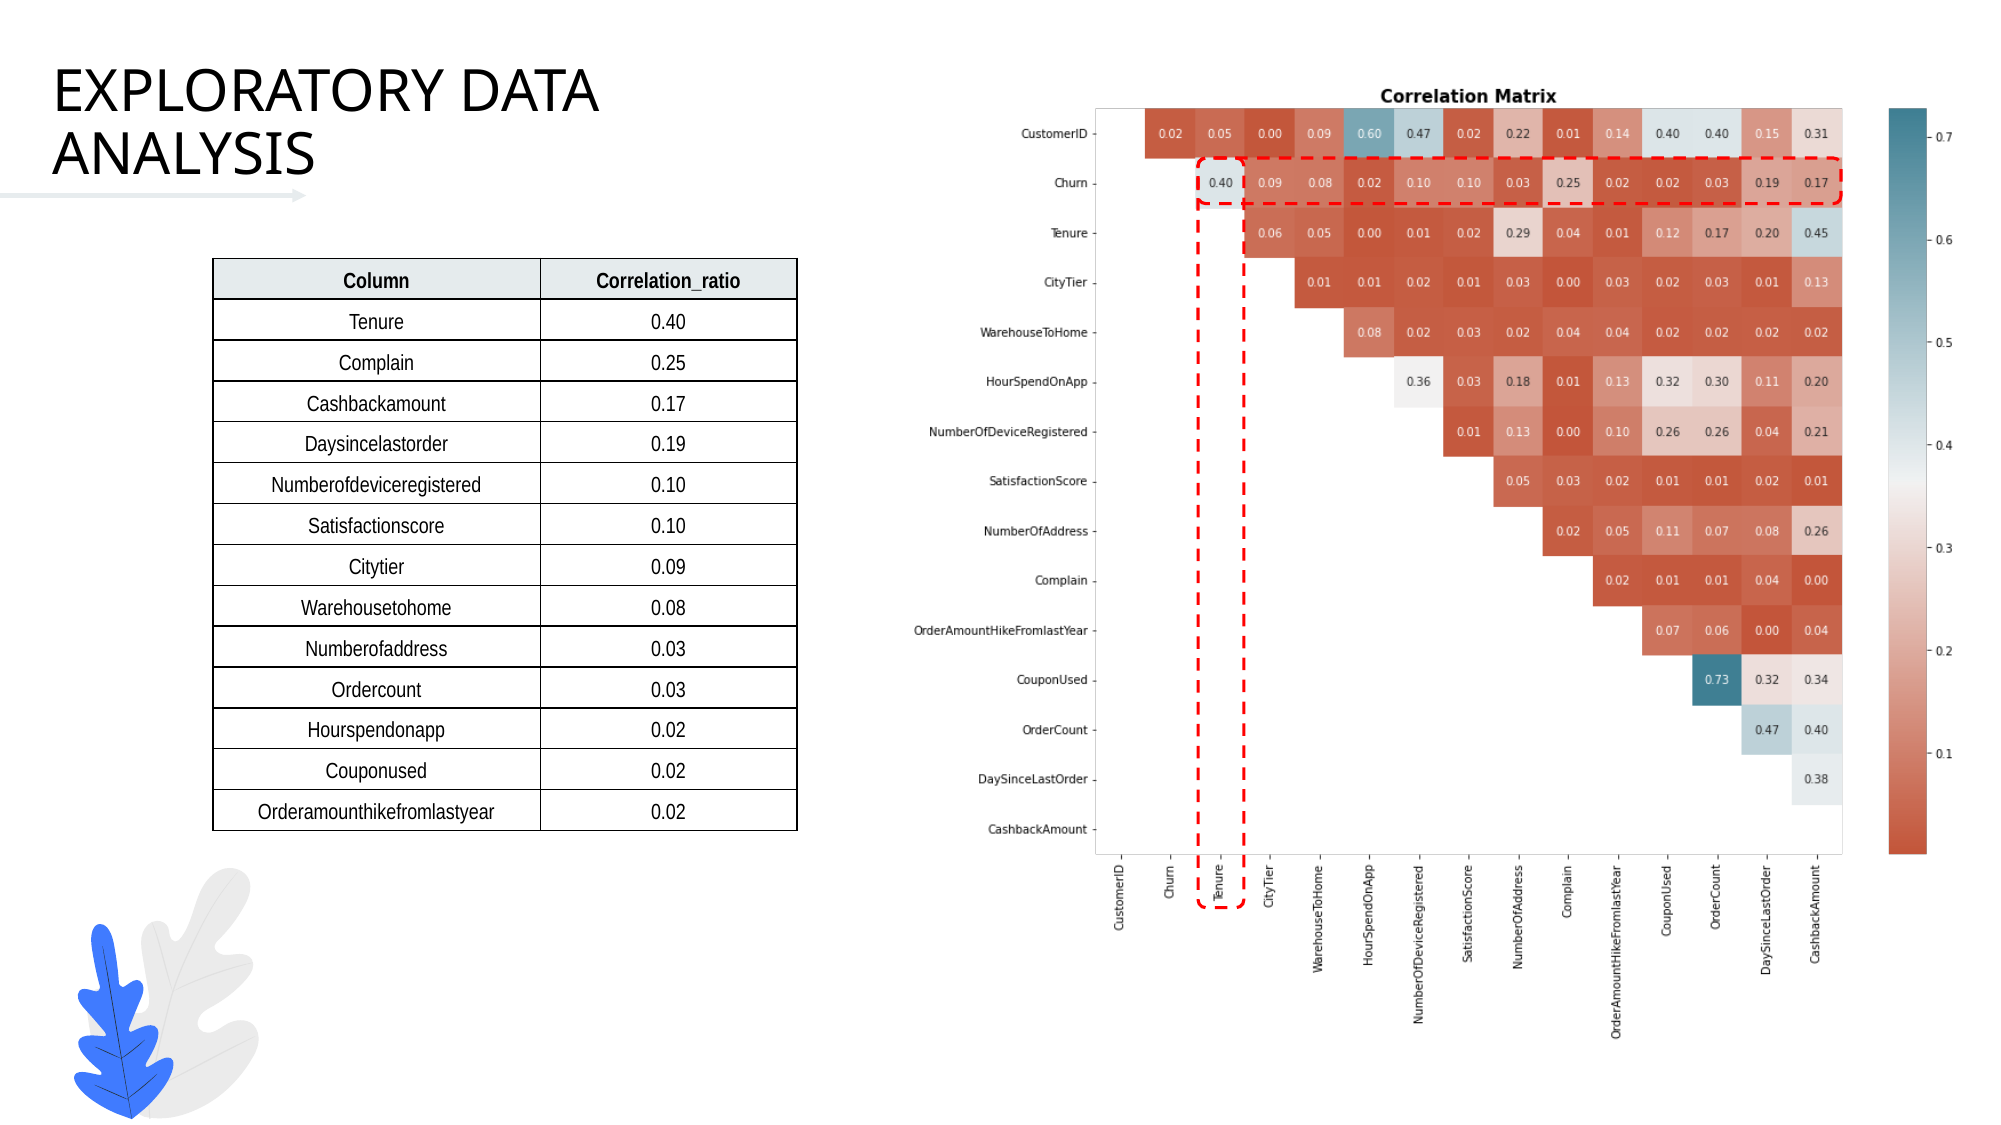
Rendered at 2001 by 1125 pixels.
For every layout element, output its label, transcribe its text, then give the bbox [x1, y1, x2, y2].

table_cell Numberofdeviceregistered [214, 463, 540, 503]
table_header Correlation_ratio [541, 259, 796, 298]
table_cell 0.40 [541, 300, 796, 339]
table_cell Numberofaddress [214, 627, 540, 666]
table_cell 0.19 [541, 422, 796, 462]
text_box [73, 867, 260, 1120]
table_cell 0.10 [541, 463, 796, 503]
table_cell 0.02 [541, 749, 796, 789]
table_cell 0.02 [541, 790, 796, 830]
table_cell Tenure [214, 300, 540, 339]
title EXPLORATORY DATA ANALYSIS [32, 40, 873, 204]
table_cell Warehousetohome [214, 586, 540, 625]
table_cell Complain [214, 341, 540, 380]
table_cell Daysincelastorder [214, 422, 540, 462]
table_cell Cashbackamount [214, 382, 540, 421]
table_cell 0.17 [541, 382, 796, 421]
table_cell 0.03 [541, 627, 796, 666]
table_cell 0.03 [541, 668, 796, 707]
picture [905, 81, 1961, 1045]
table_cell Ordercount [214, 668, 540, 707]
table_cell Couponused [214, 749, 540, 789]
table_cell Orderamounthikefromlastyear [214, 790, 540, 830]
table_cell Satisfactionscore [214, 504, 540, 544]
table_header Column [214, 259, 540, 298]
table_cell 0.08 [541, 586, 796, 625]
table_cell 0.09 [541, 545, 796, 585]
table_cell 0.25 [541, 341, 796, 380]
table_cell Hourspendonapp [214, 709, 540, 748]
table_cell Citytier [214, 545, 540, 585]
table_cell 0.10 [541, 504, 796, 544]
table_cell 0.02 [541, 709, 796, 748]
